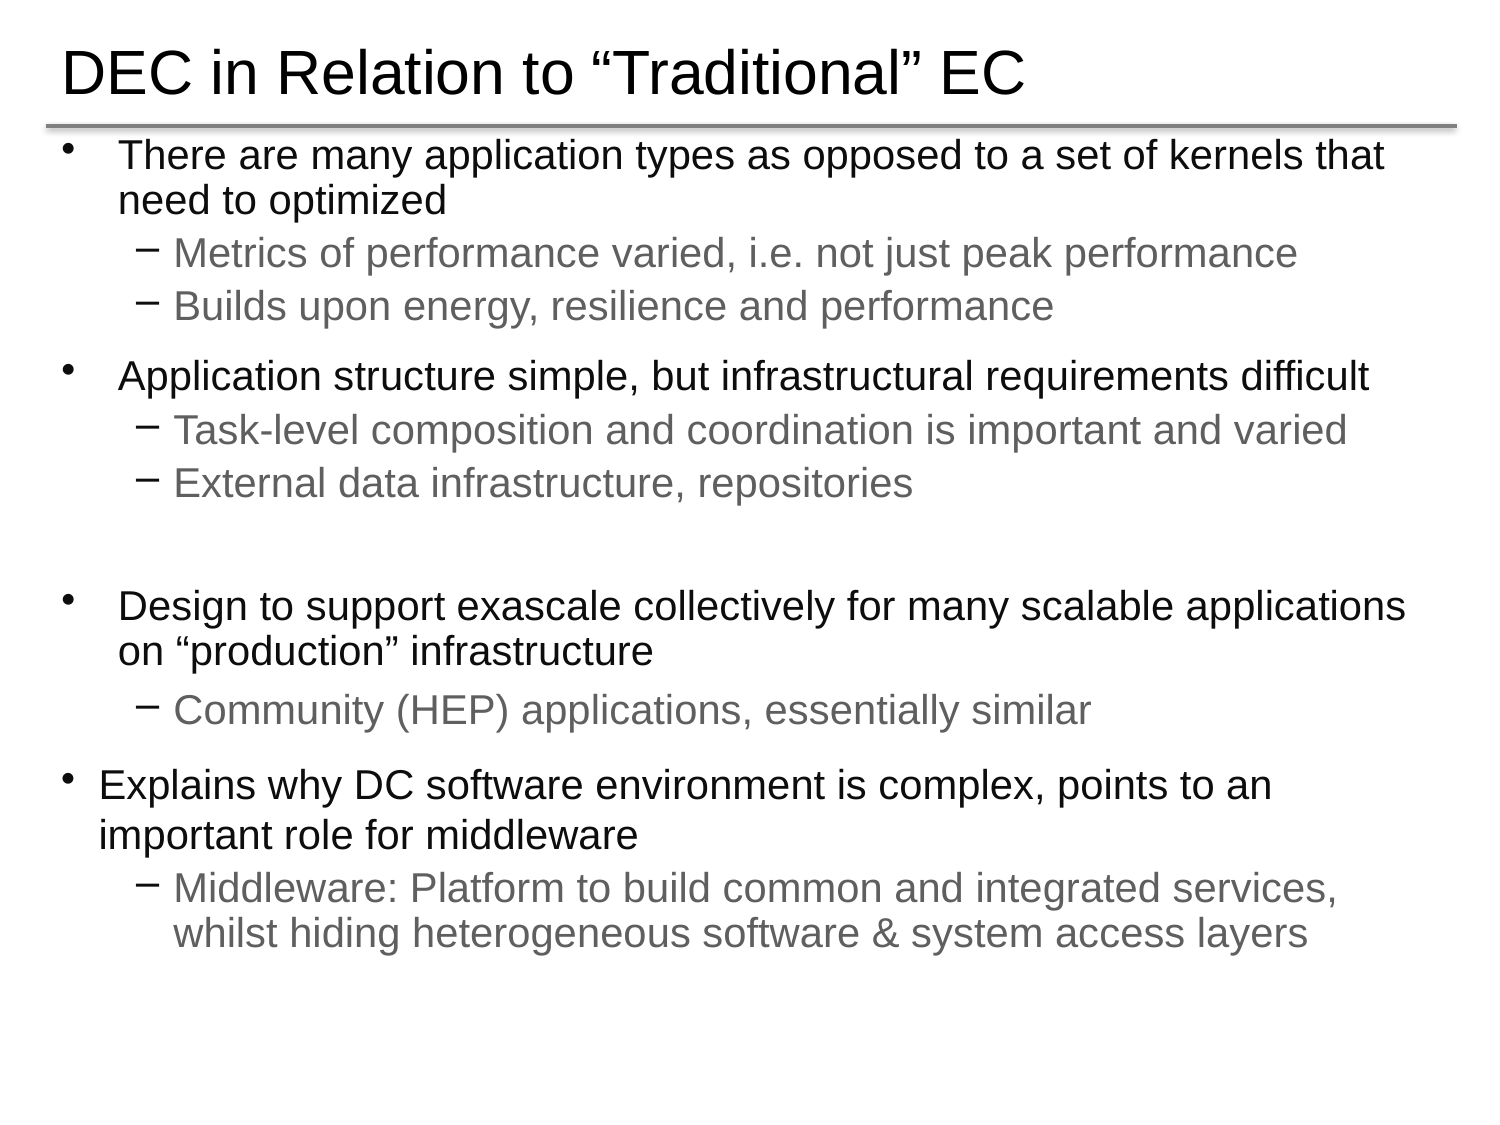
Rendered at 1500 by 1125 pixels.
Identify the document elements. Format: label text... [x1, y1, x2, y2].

list There are many application types as opposed to a set of kernels that need to optimized Metrics of performance varied, i.e. not just peak performance Builds upon energy, resilience and performance Application structure simple, but infrastructural requirements difficult Task-level composition and coordination is important and varied External data infrastructure, repositories Design to support exascale collectively for many scalable applications on “production” infrastructure Community (HEP) applications, essentially similar Explains why DC software environment is complex, points to an important role for middleware Middleware: Platform to build common and integrated services, whilst hiding heterogeneous software & system access layers [46, 125, 1457, 970]
title DEC in Relation to “Traditional” EC [46, 12, 1457, 125]
